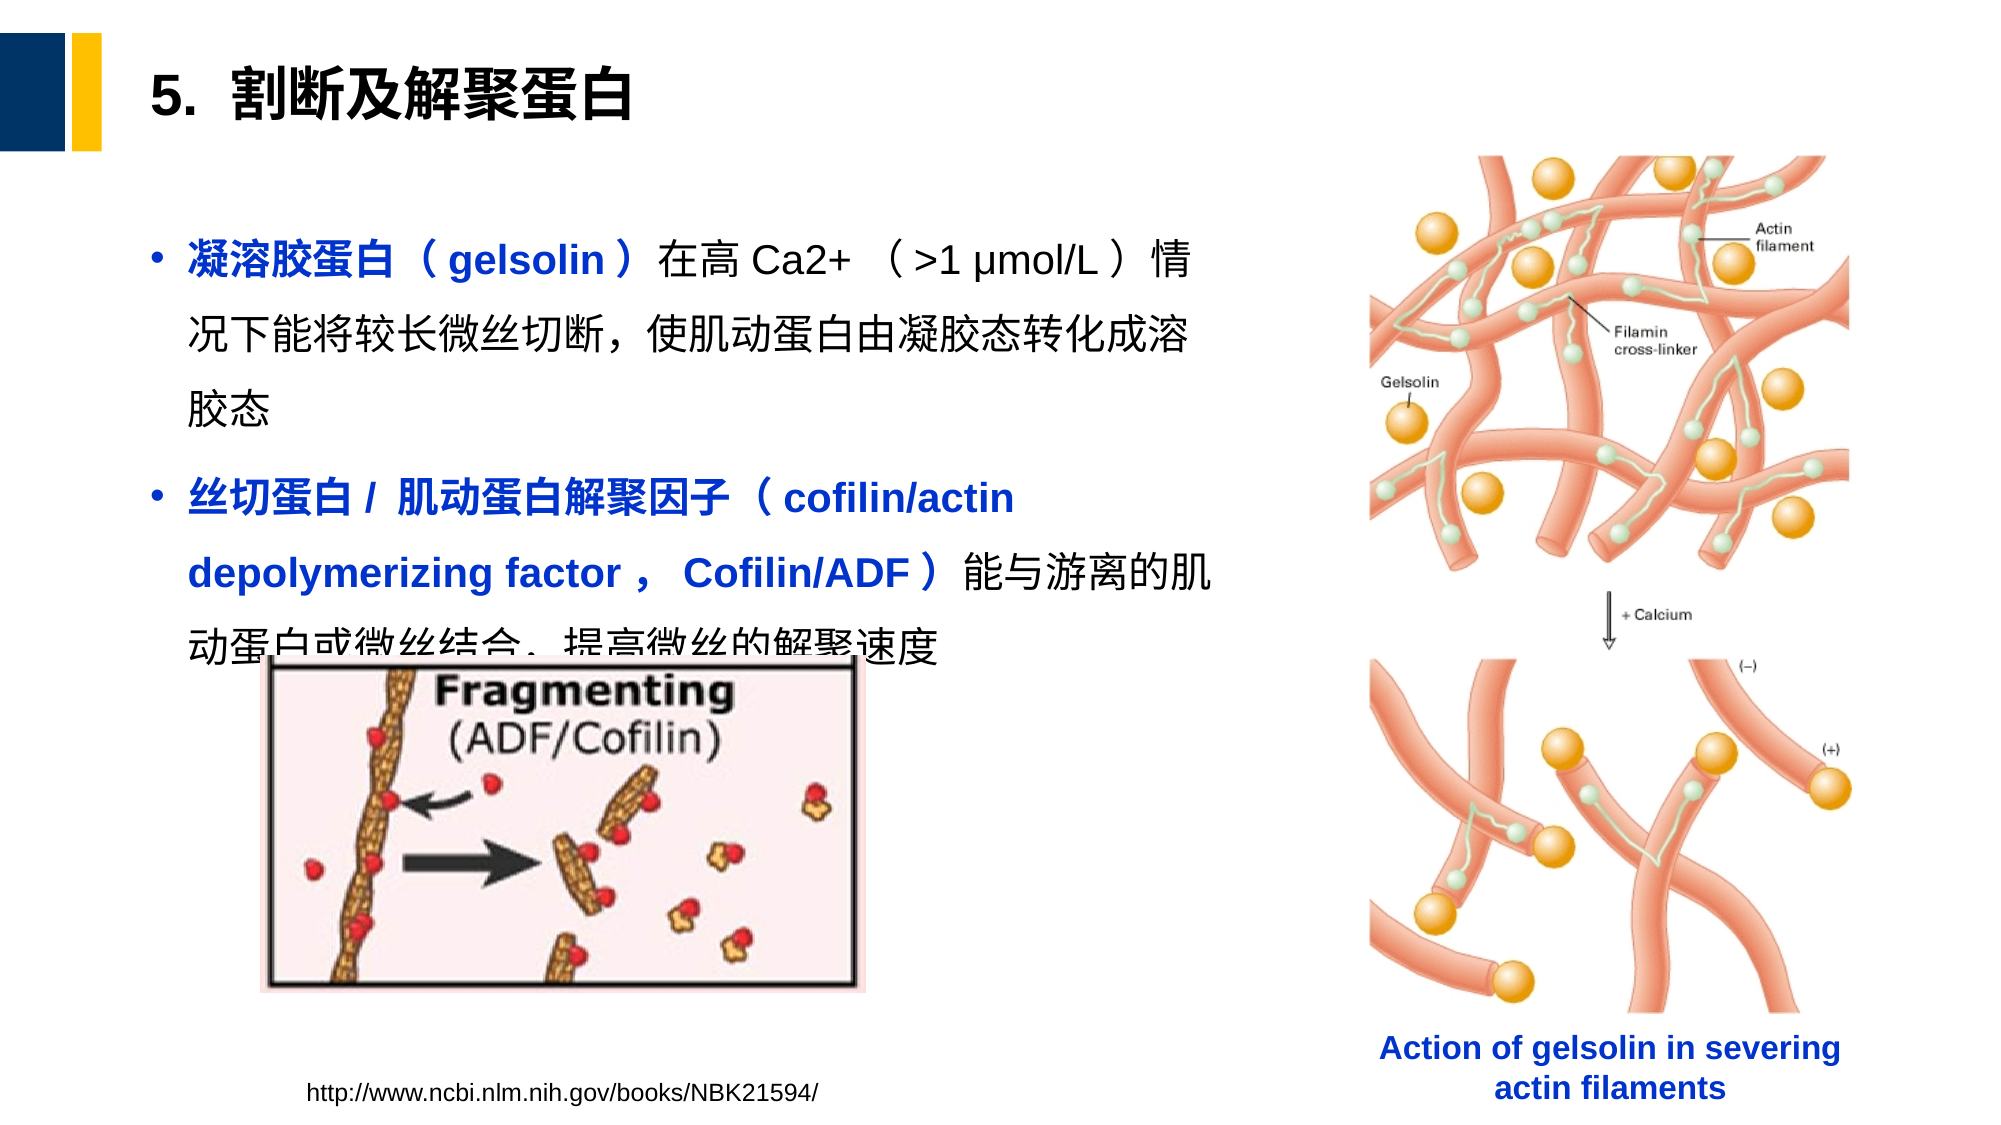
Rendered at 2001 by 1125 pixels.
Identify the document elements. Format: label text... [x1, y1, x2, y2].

picture [260, 655, 866, 993]
text_box http://www.ncbi.nlm.nih.gov/books/NBK21594/ [188, 1068, 939, 1114]
text_box Action of gelsolin in severing actin filaments [1329, 1018, 1892, 1114]
list 凝溶胶蛋白（gelsolin）在高Ca2+（>1 μmol/L）情况下能将较长微丝切断，使肌动蛋白由凝胶态转化成溶胶态 丝切蛋白/ 肌动蛋白解聚因子（cofilin/actin depolymerizing factor，Cofilin/ADF）能与游离的肌动蛋白或微丝结合，提高微丝的解聚速度 [135, 200, 1245, 1092]
title 5. 割断及解聚蛋白 [135, 33, 1950, 152]
picture [1369, 155, 1852, 1014]
